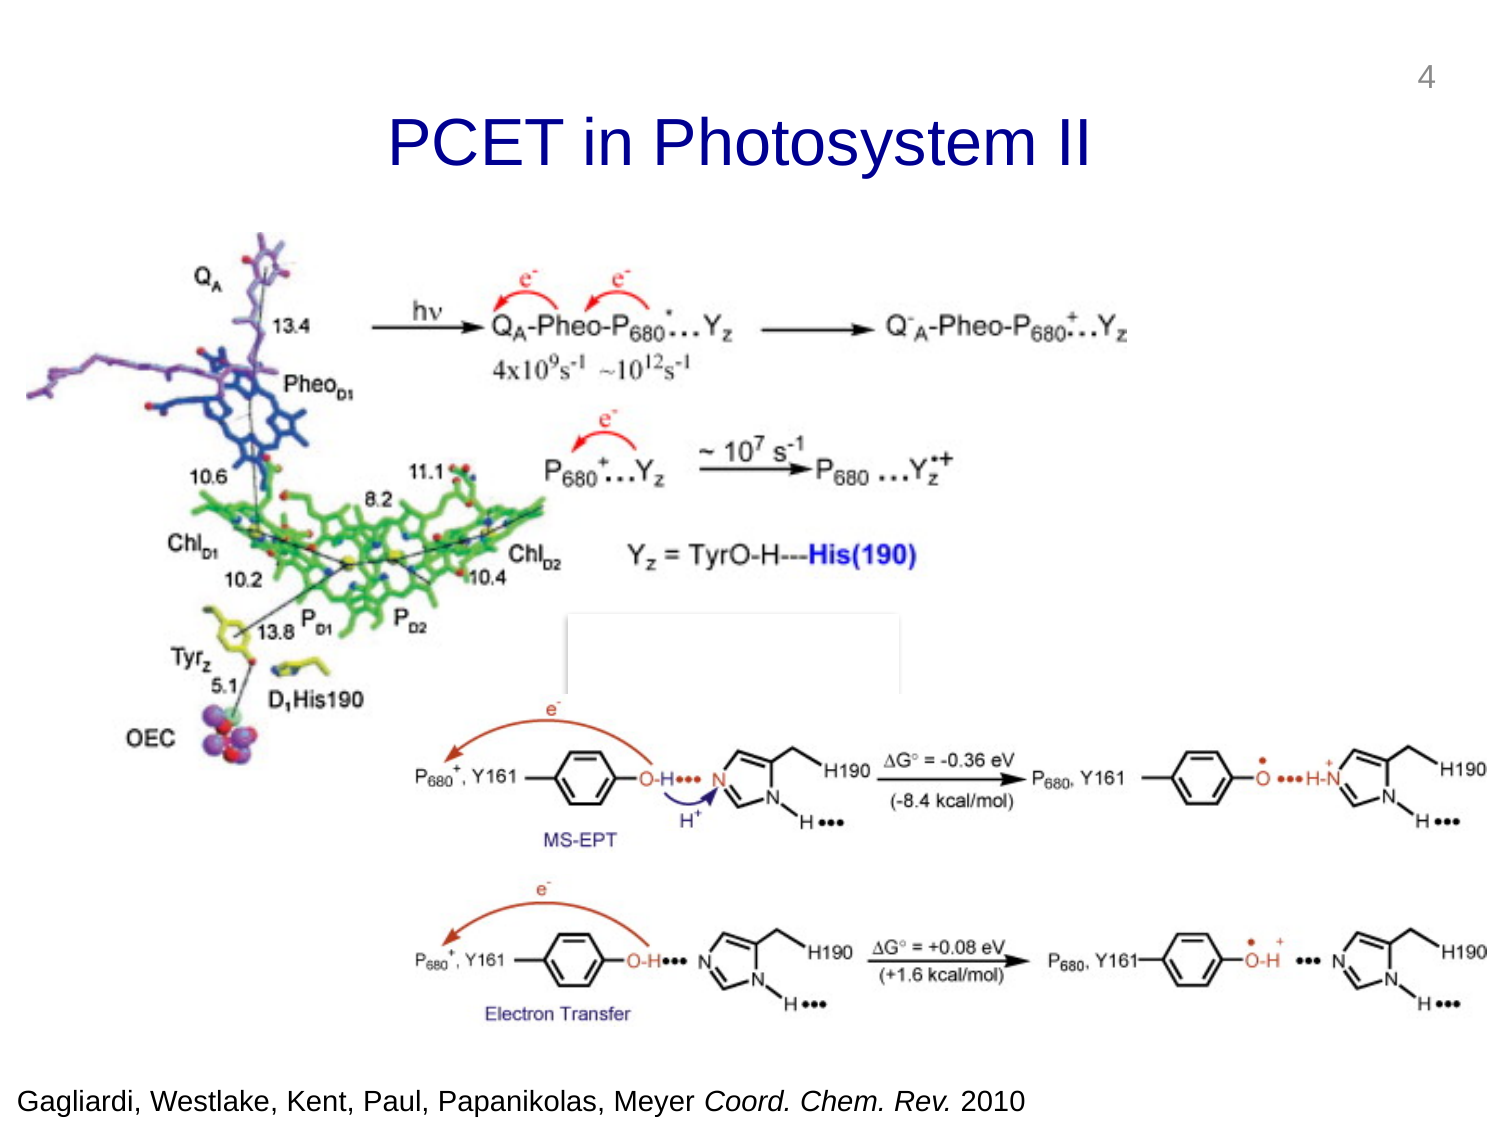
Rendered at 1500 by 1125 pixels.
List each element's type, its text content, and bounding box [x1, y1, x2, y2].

slide_number 4 [1100, 45, 1451, 105]
text_box Gagliardi, Westlake, Kent, Paul, Papanikolas, Meyer Coord. Chem. Rev. 2010 [2, 1074, 1101, 1125]
title PCET in Photosystem II [75, 45, 1425, 233]
picture [26, 232, 1487, 854]
picture [415, 874, 1487, 1027]
